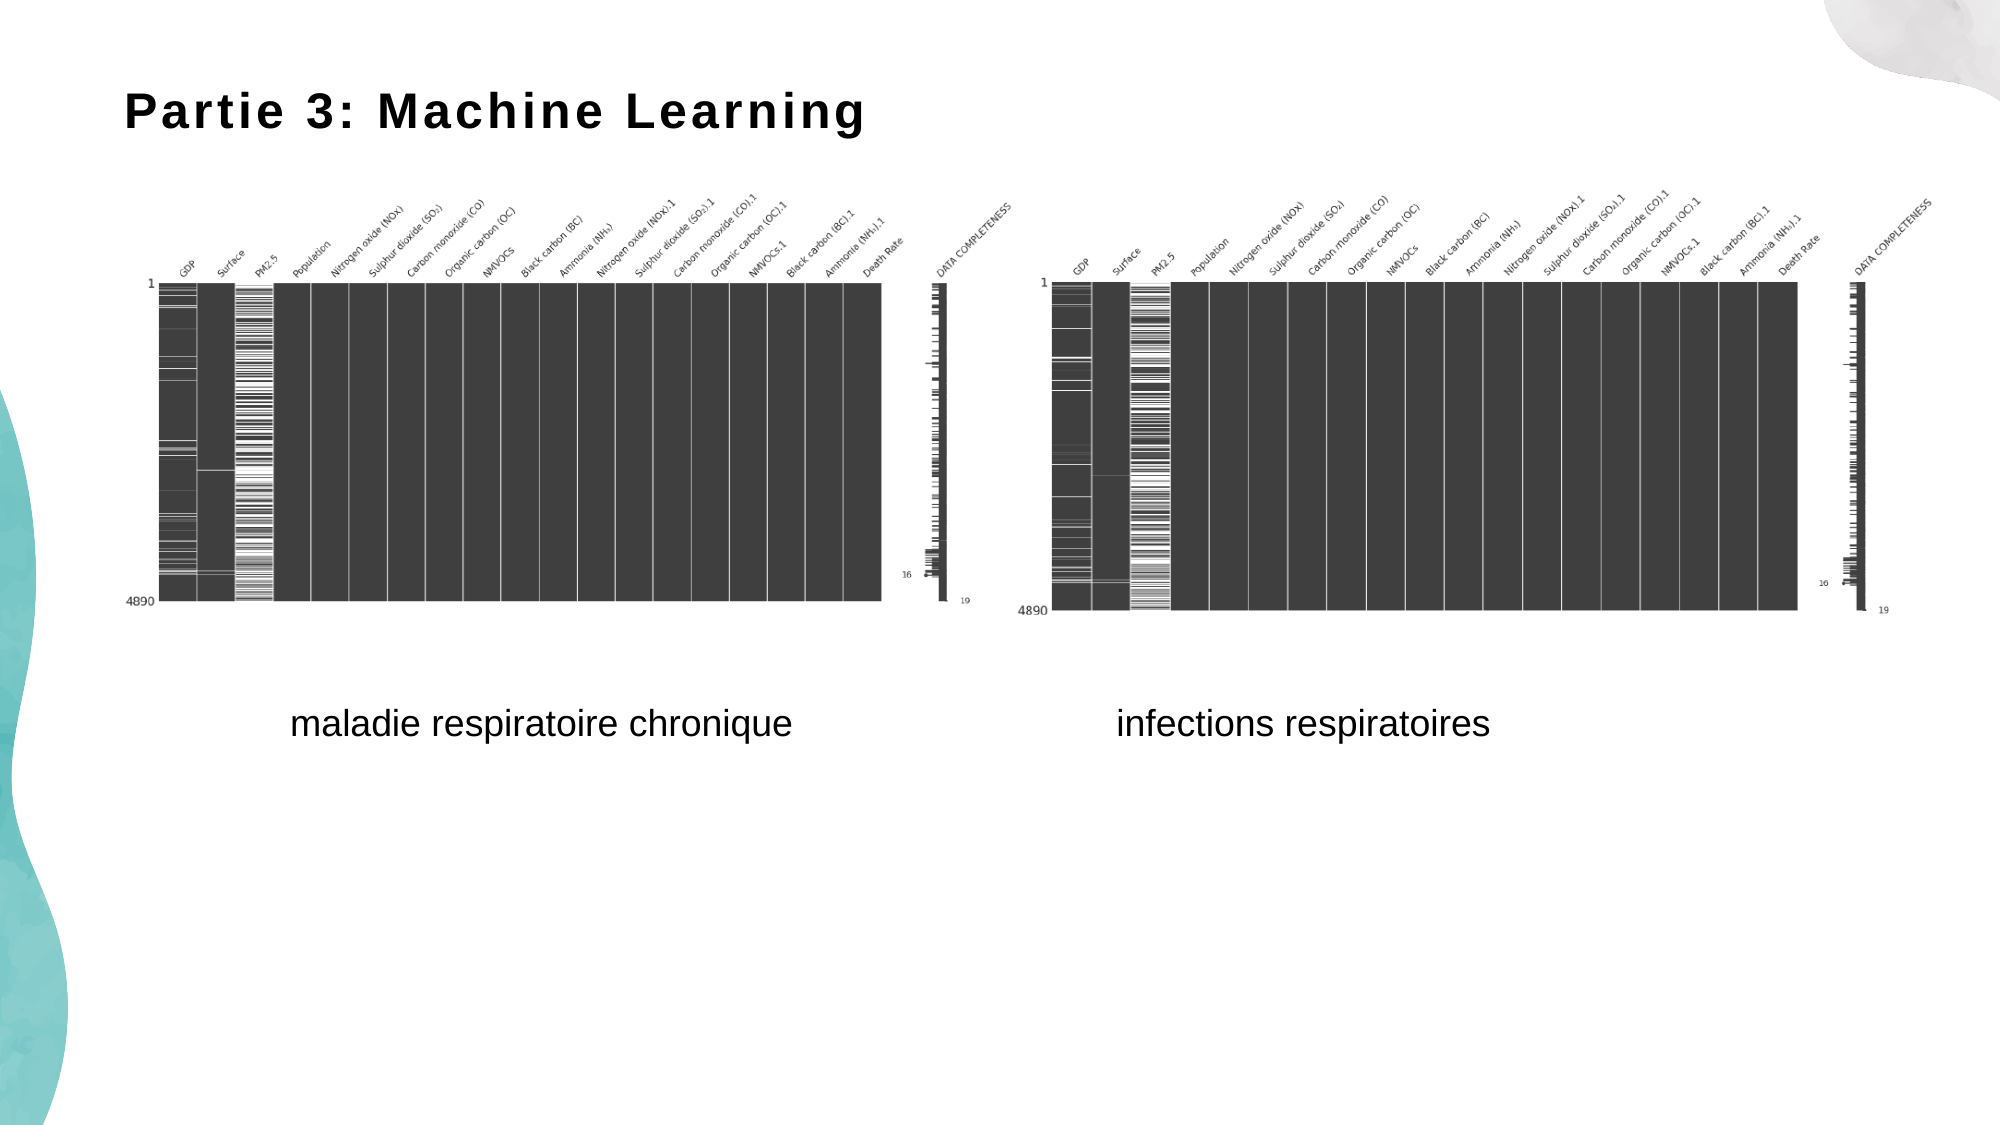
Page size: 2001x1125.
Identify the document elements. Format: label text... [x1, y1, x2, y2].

text_box maladie respiratoire chronique [275, 691, 943, 751]
text_box infections respiratoires [1101, 691, 1769, 751]
title Partie 3: Machine Learning [109, 72, 1891, 146]
picture [0, 0, 2000, 1125]
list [109, 183, 1017, 626]
